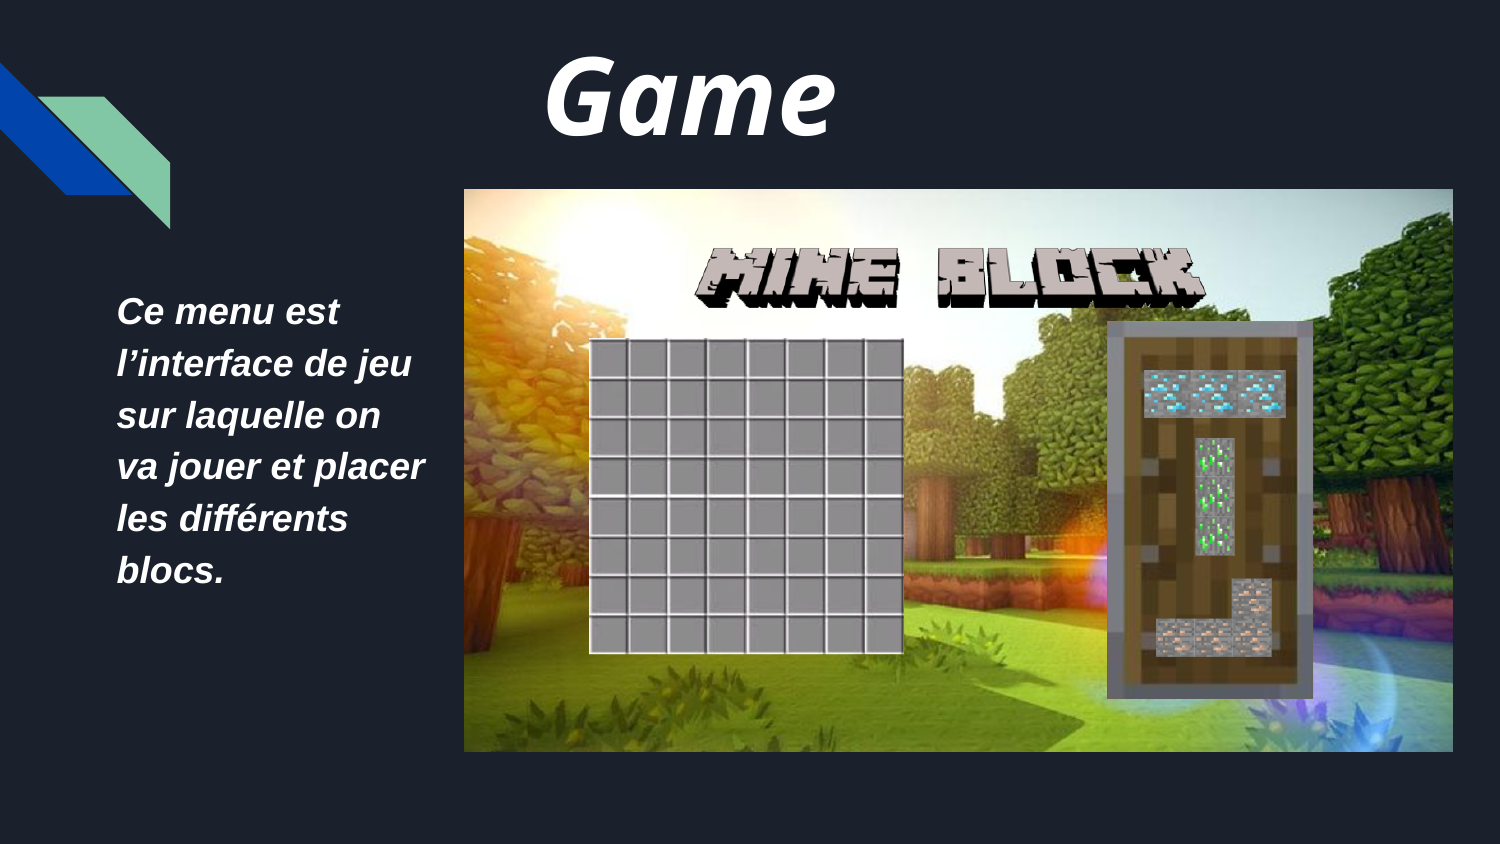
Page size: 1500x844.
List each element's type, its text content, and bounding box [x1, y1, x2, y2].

list Ce menu est l’interface de jeu sur laquelle on va jouer et placer les différents blocs. [26, 265, 441, 676]
title Game [226, 11, 1270, 232]
picture [464, 189, 1453, 752]
